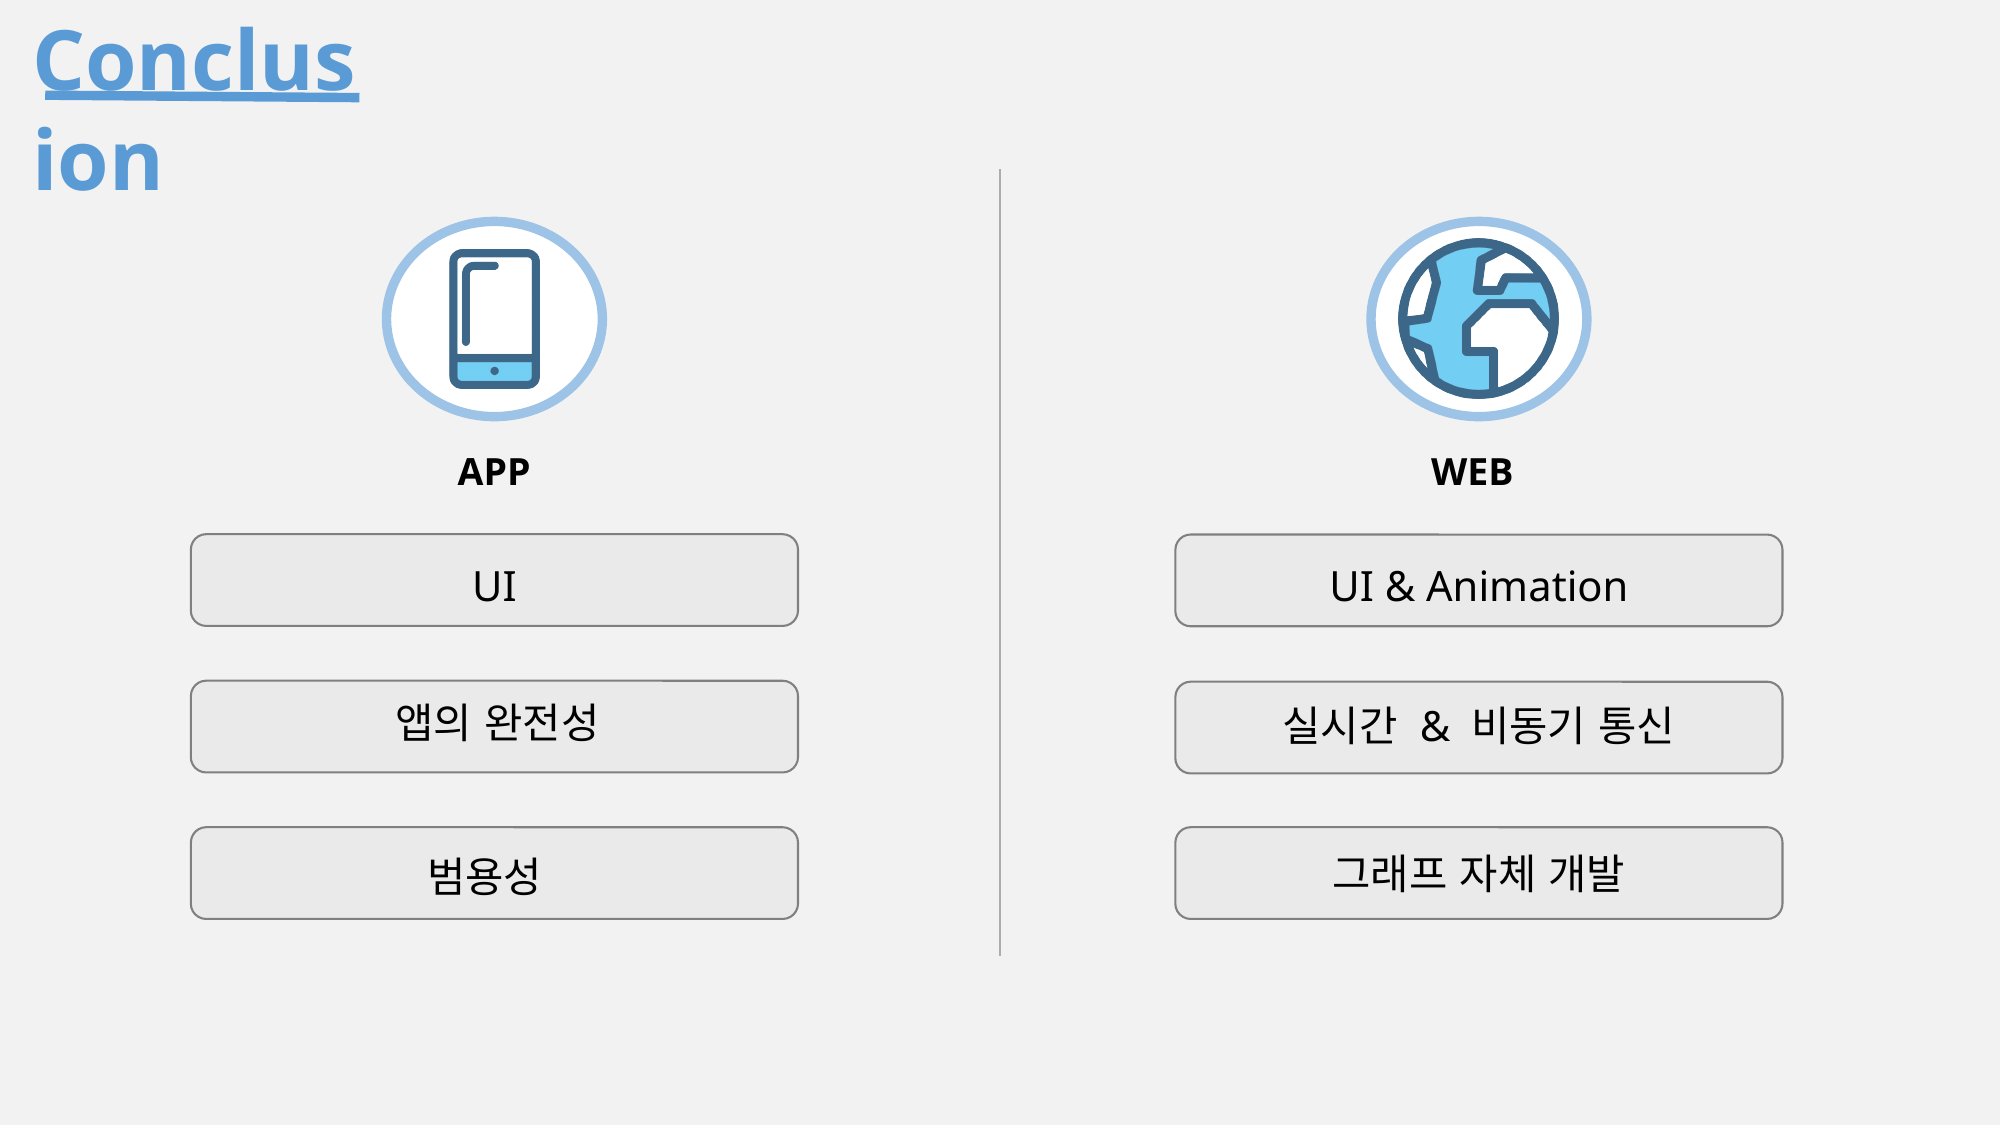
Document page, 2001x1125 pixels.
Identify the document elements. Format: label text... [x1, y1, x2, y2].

picture [424, 249, 565, 389]
text_box UI & Animation [1175, 552, 1783, 618]
text_box [1369, 253, 1398, 386]
text_box [1174, 826, 1784, 920]
text_box [1174, 680, 1784, 775]
text_box [1416, 220, 1542, 238]
text_box [1416, 400, 1542, 418]
text_box [189, 679, 800, 774]
text_box 앱의 완전성 [194, 689, 802, 755]
text_box [1175, 618, 1782, 628]
text_box [1174, 533, 1784, 616]
text_box 그래프 자체 개발 [1175, 840, 1783, 905]
text_box WEB [1406, 440, 1643, 501]
text_box UI [190, 552, 798, 618]
picture [1398, 238, 1560, 400]
text_box [191, 618, 798, 627]
text_box 범용성 [181, 843, 789, 908]
text_box [385, 220, 604, 418]
text_box 실시간 & 비동기 통신 [1175, 692, 1783, 758]
text_box [189, 533, 800, 617]
text_box APP [442, 440, 679, 501]
text_box [1560, 253, 1588, 385]
text_box [189, 826, 800, 920]
text_box Conclusion [17, 0, 387, 215]
